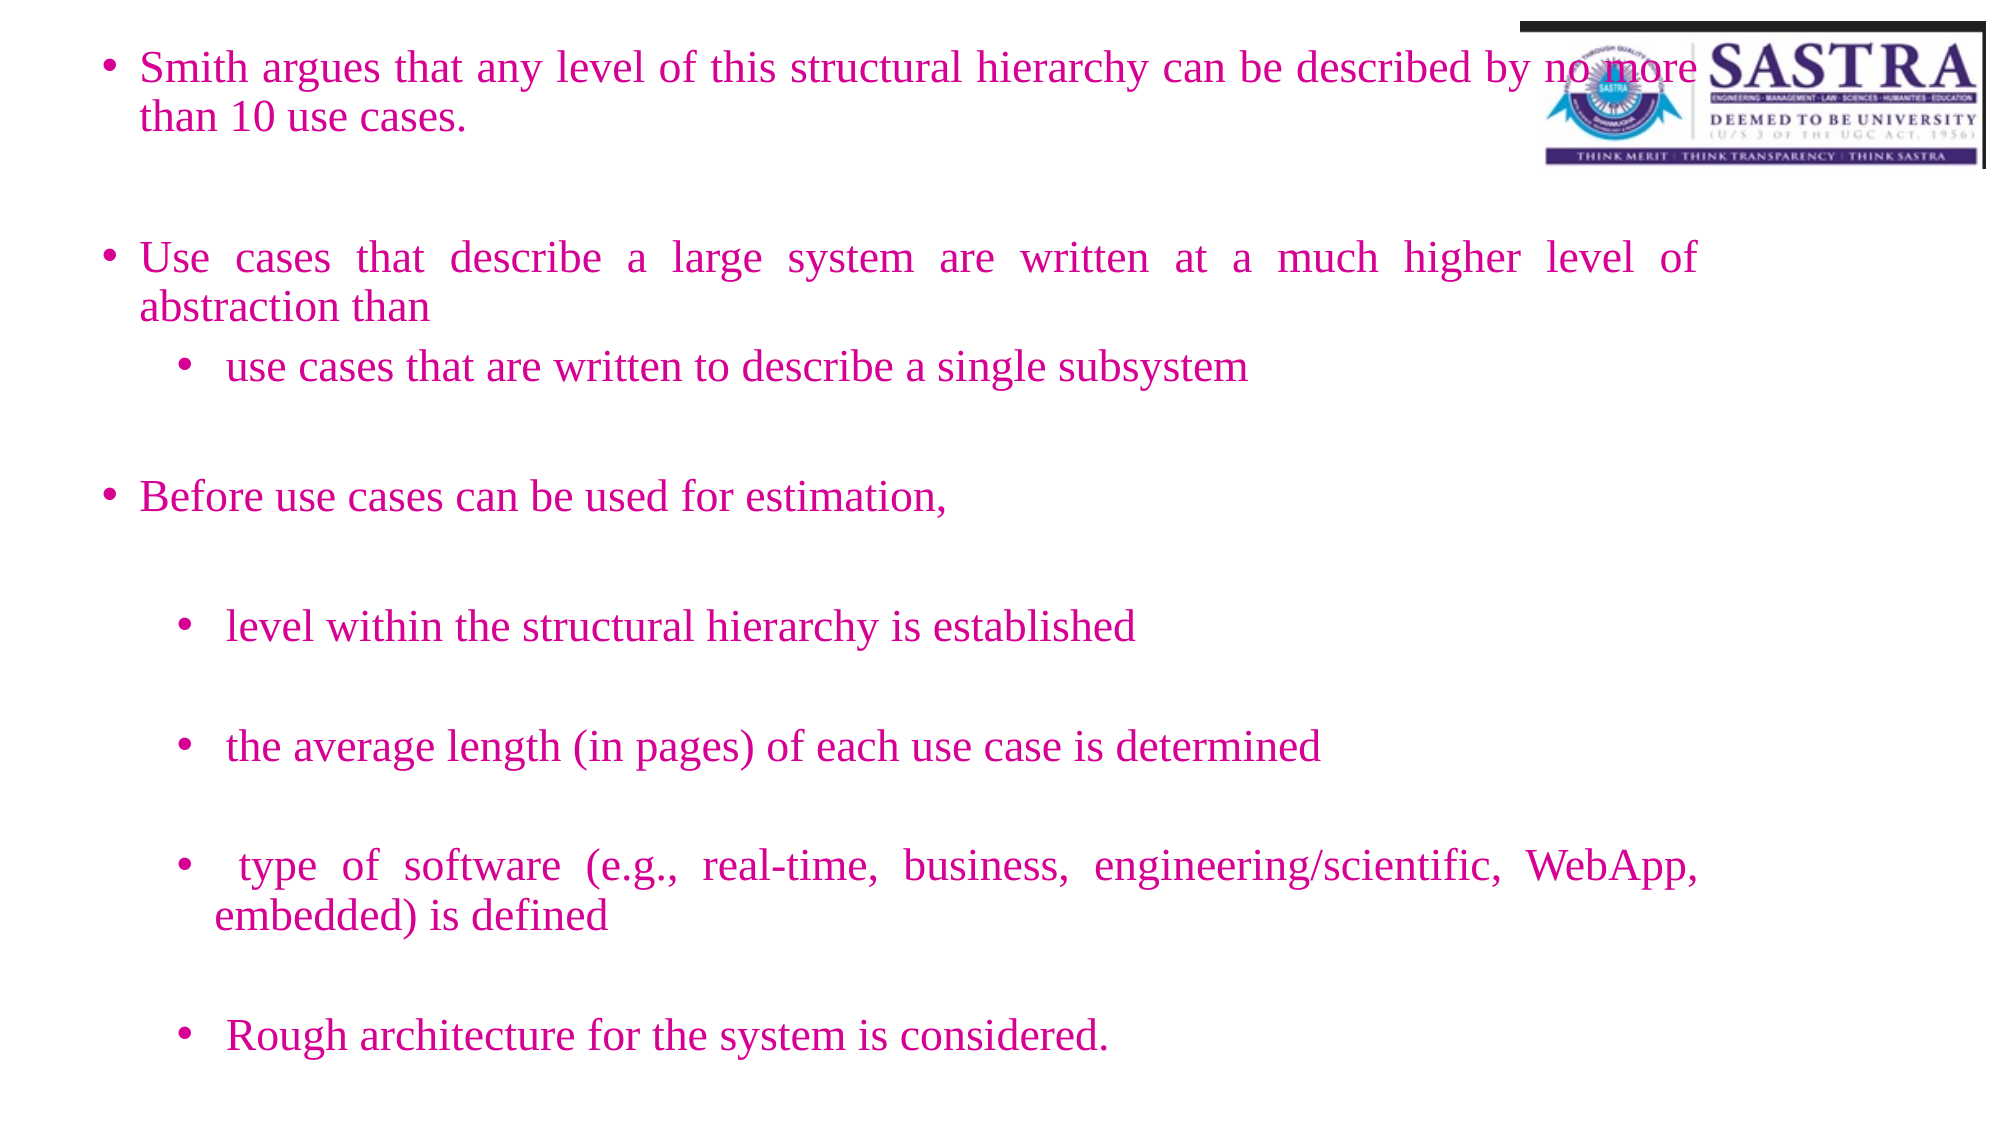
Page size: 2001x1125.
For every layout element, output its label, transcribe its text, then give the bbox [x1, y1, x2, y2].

list Smith argues that any level of this structural hierarchy can be described by no more than 10 use cases. Use cases that describe a large system are written at a much higher level of abstraction than use cases that are written to describe a single subsystem Before use cases can be used for estimation, level within the structural hierarchy is established the average length (in pages) of each use case is determined type of software (e.g., real-time, business, engineering/scientific, WebApp, embedded) is defined Rough architecture for the system is considered. [86, 35, 1715, 1090]
picture [1520, 21, 1986, 169]
